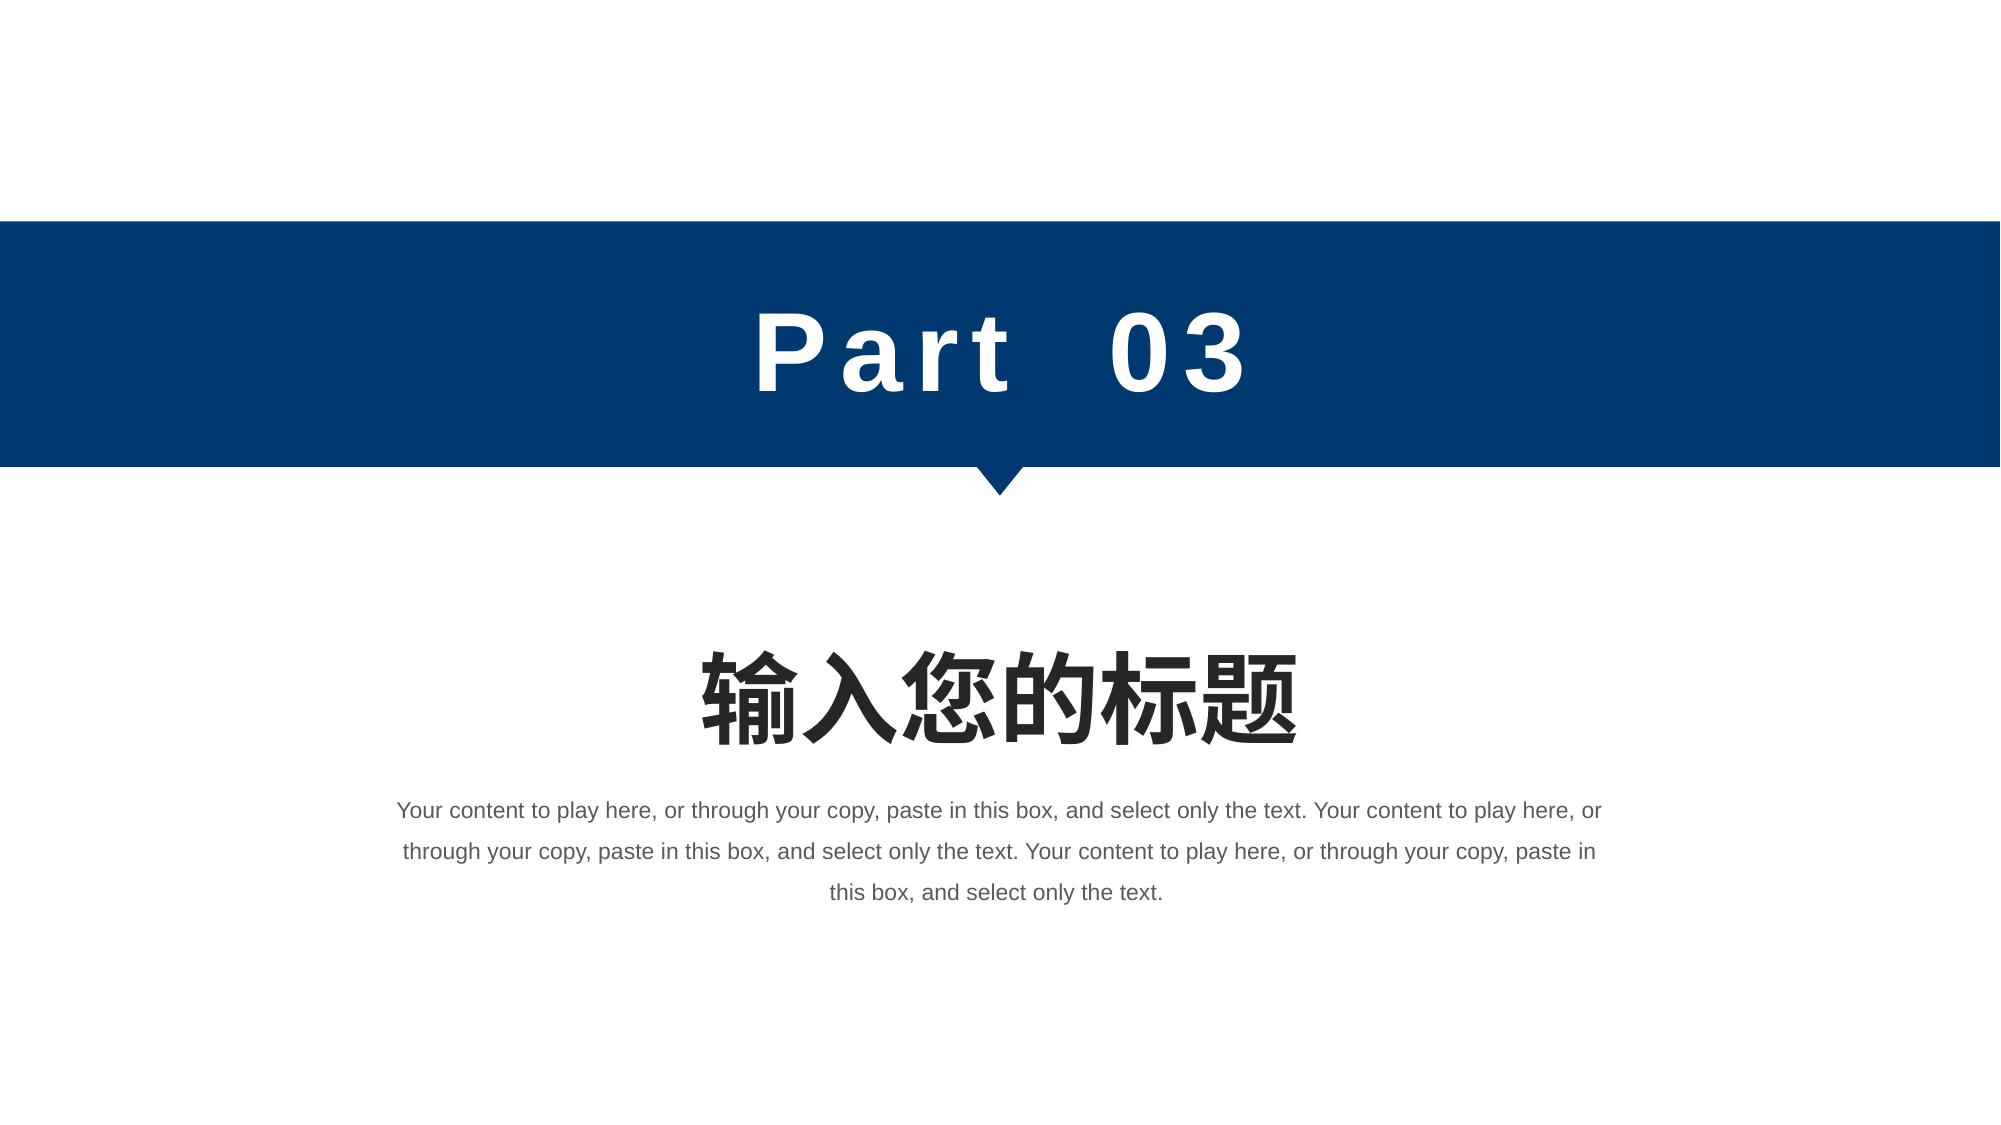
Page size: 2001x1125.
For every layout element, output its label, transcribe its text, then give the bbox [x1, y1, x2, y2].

text_box Your content to play here, or through your copy, paste in this box, and select only the text. Your content to play here, or through your copy, paste in this box, and select only the text. Your content to play here, or through your copy, paste in this box, and select only the text. [373, 774, 1627, 913]
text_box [0, 221, 2000, 496]
text_box 输入您的标题 [685, 629, 1315, 765]
